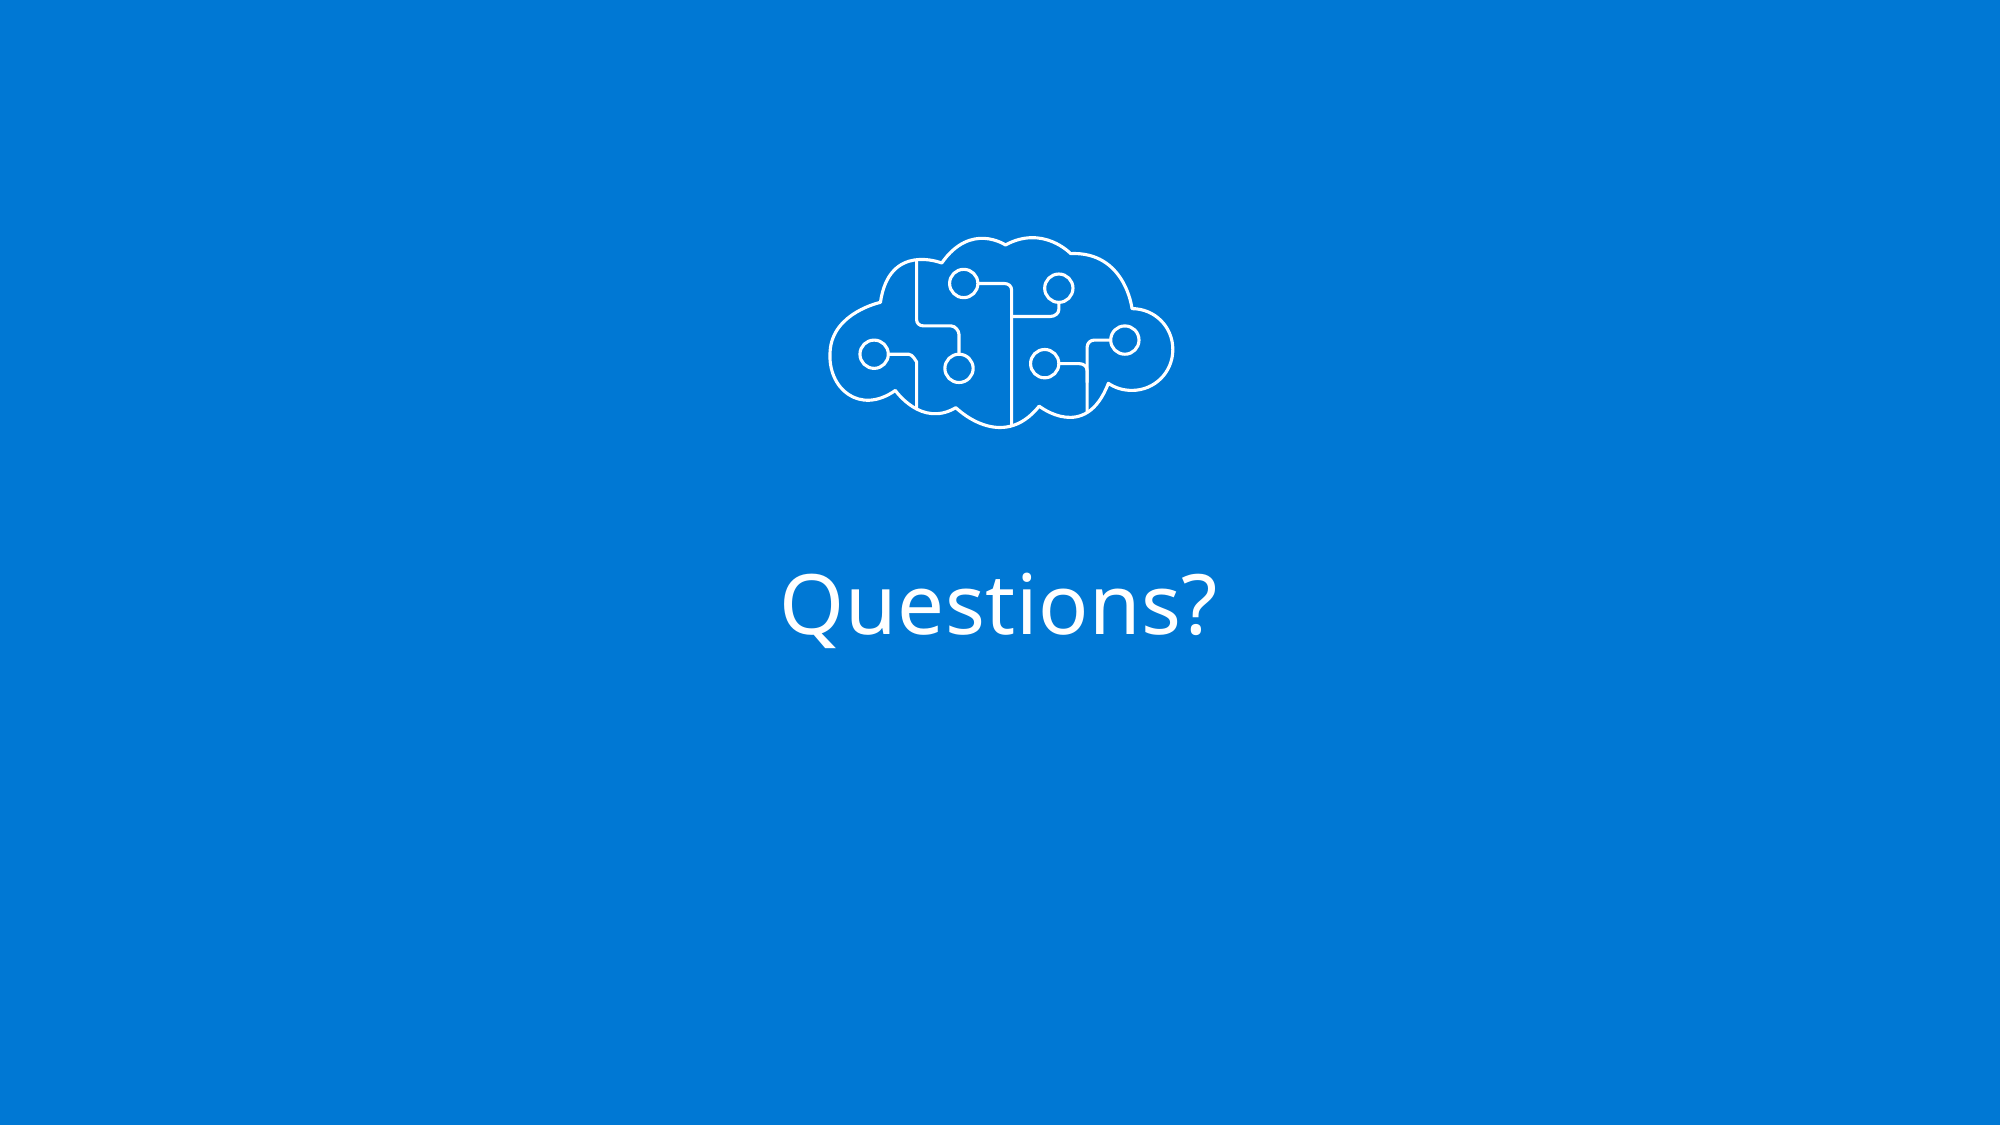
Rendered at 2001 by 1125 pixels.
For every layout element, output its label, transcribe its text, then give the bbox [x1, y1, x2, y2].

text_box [693, 149, 1307, 550]
title Questions? [248, 562, 1750, 896]
